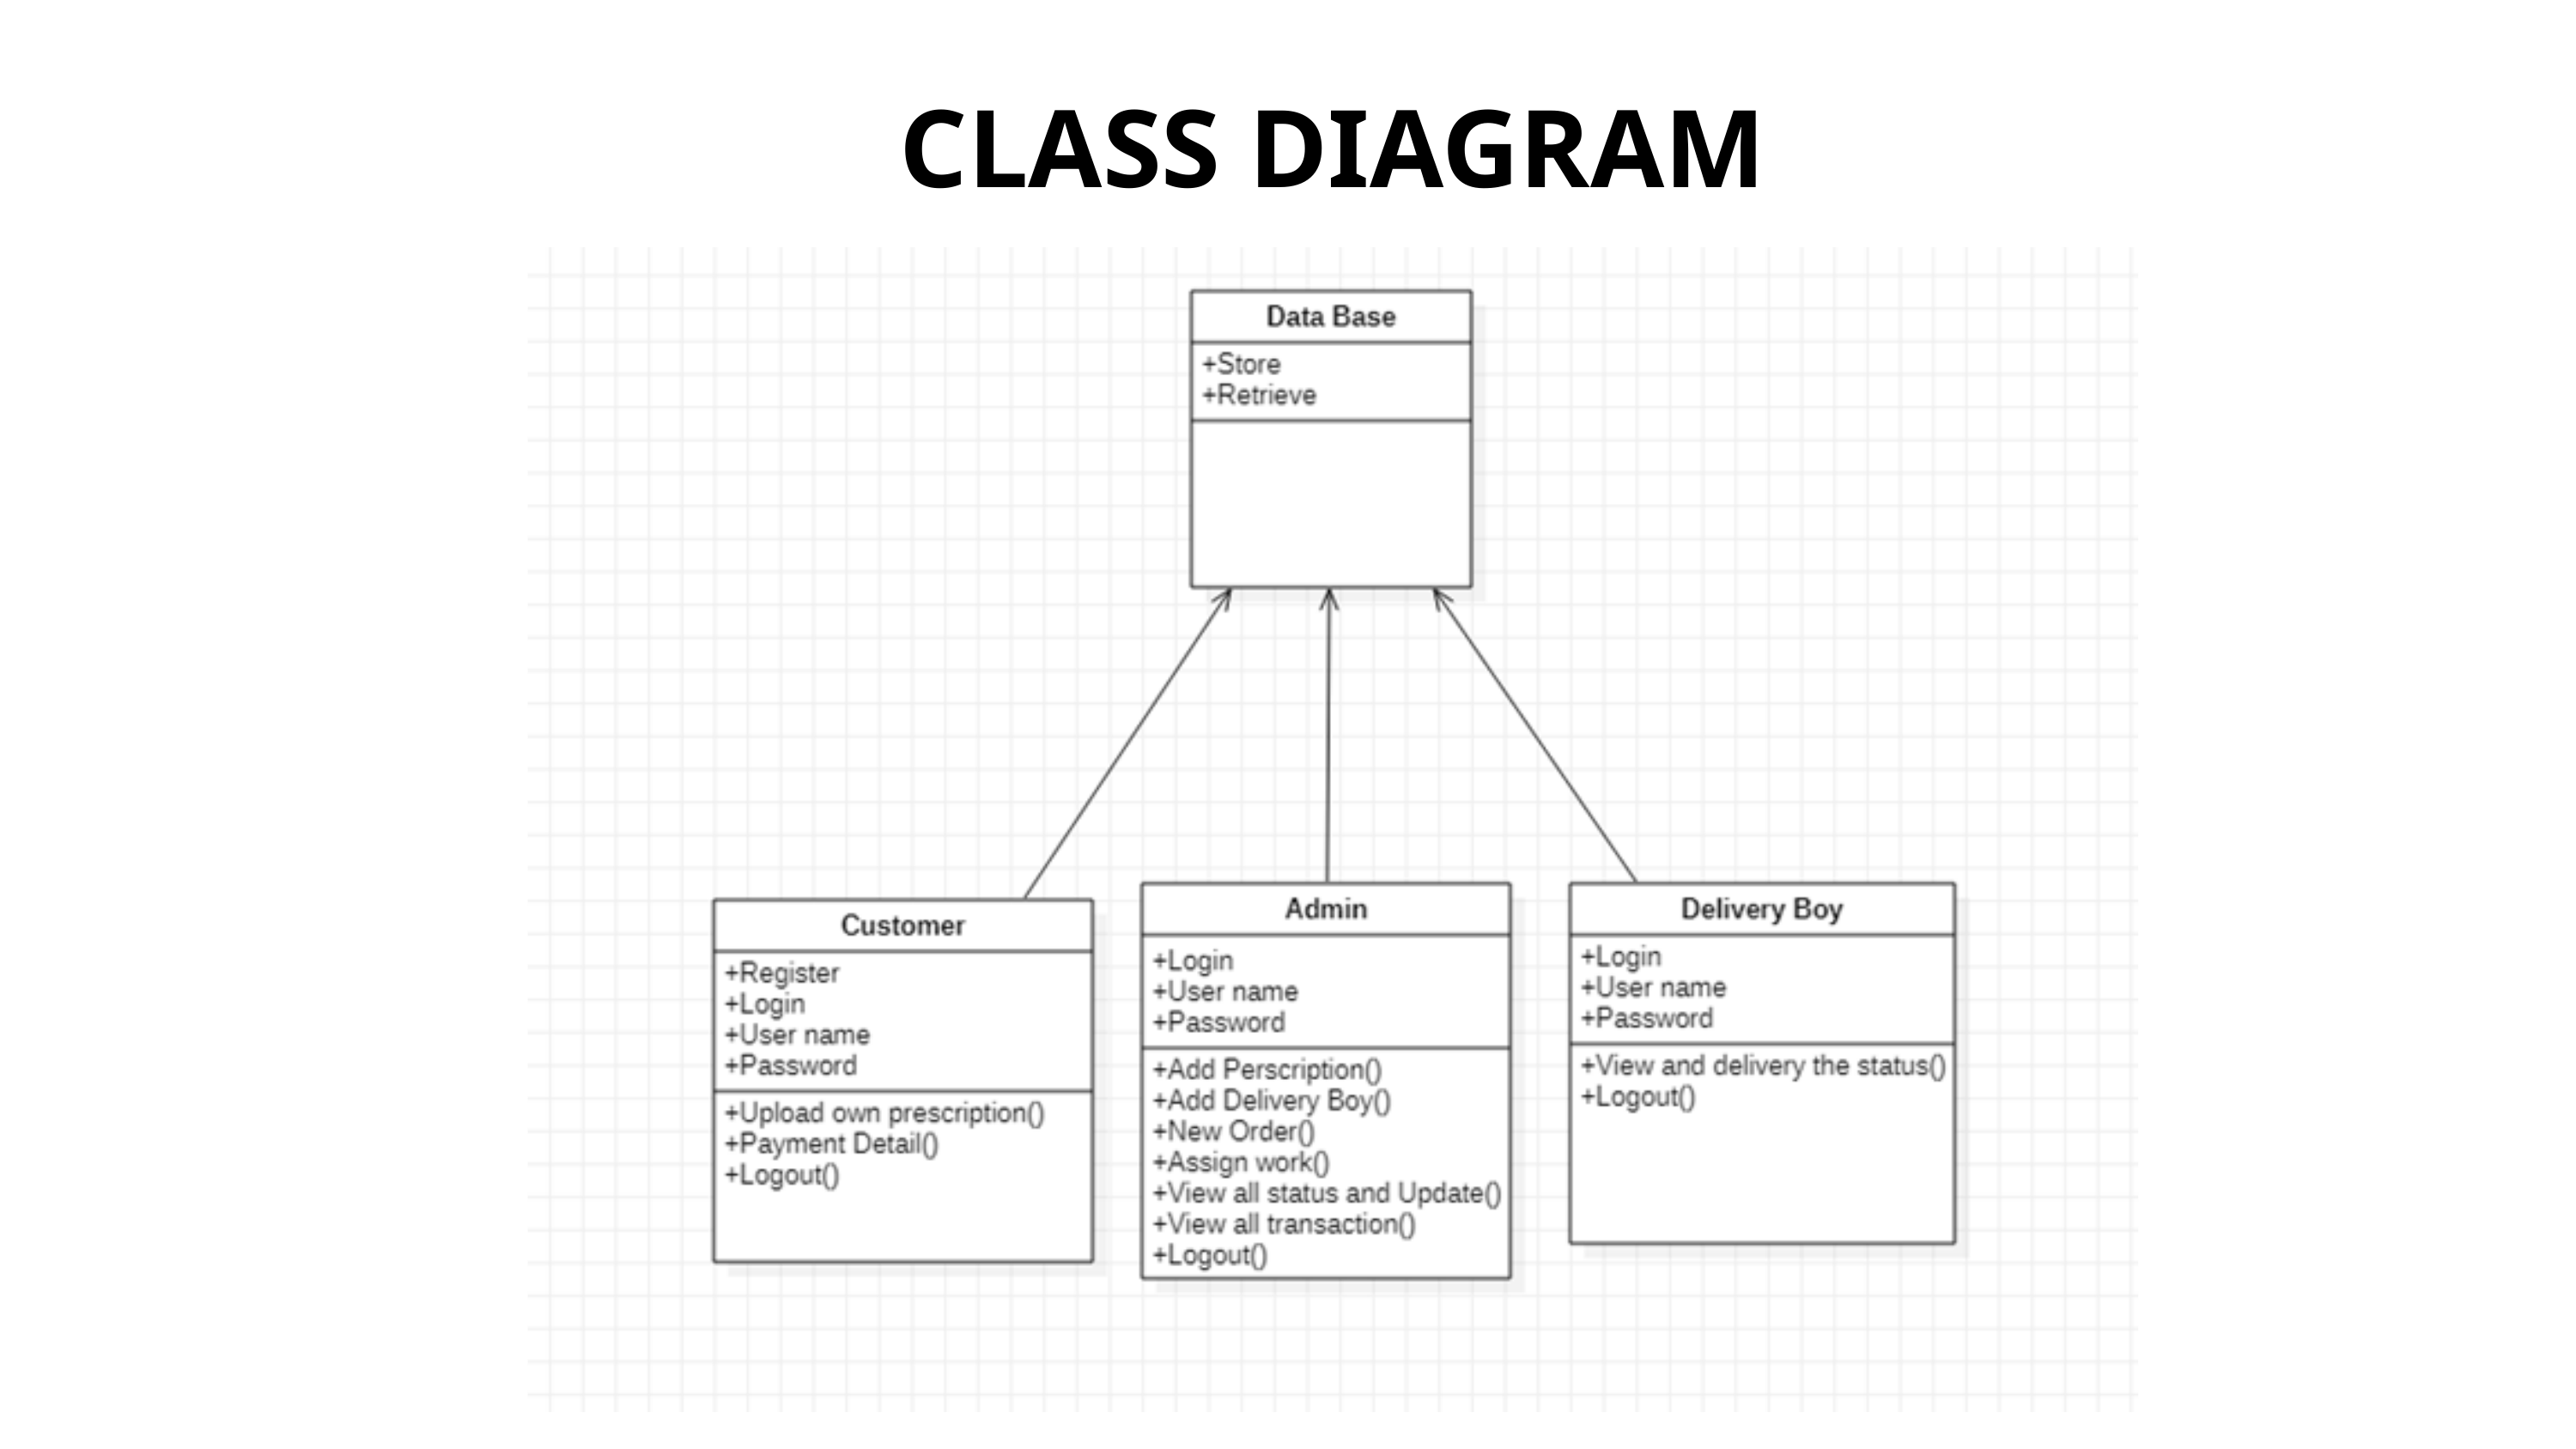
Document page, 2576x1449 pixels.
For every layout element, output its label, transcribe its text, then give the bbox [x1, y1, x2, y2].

text_box CLASS DIAGRAM [854, 80, 1812, 209]
text_box [527, 247, 2139, 1412]
